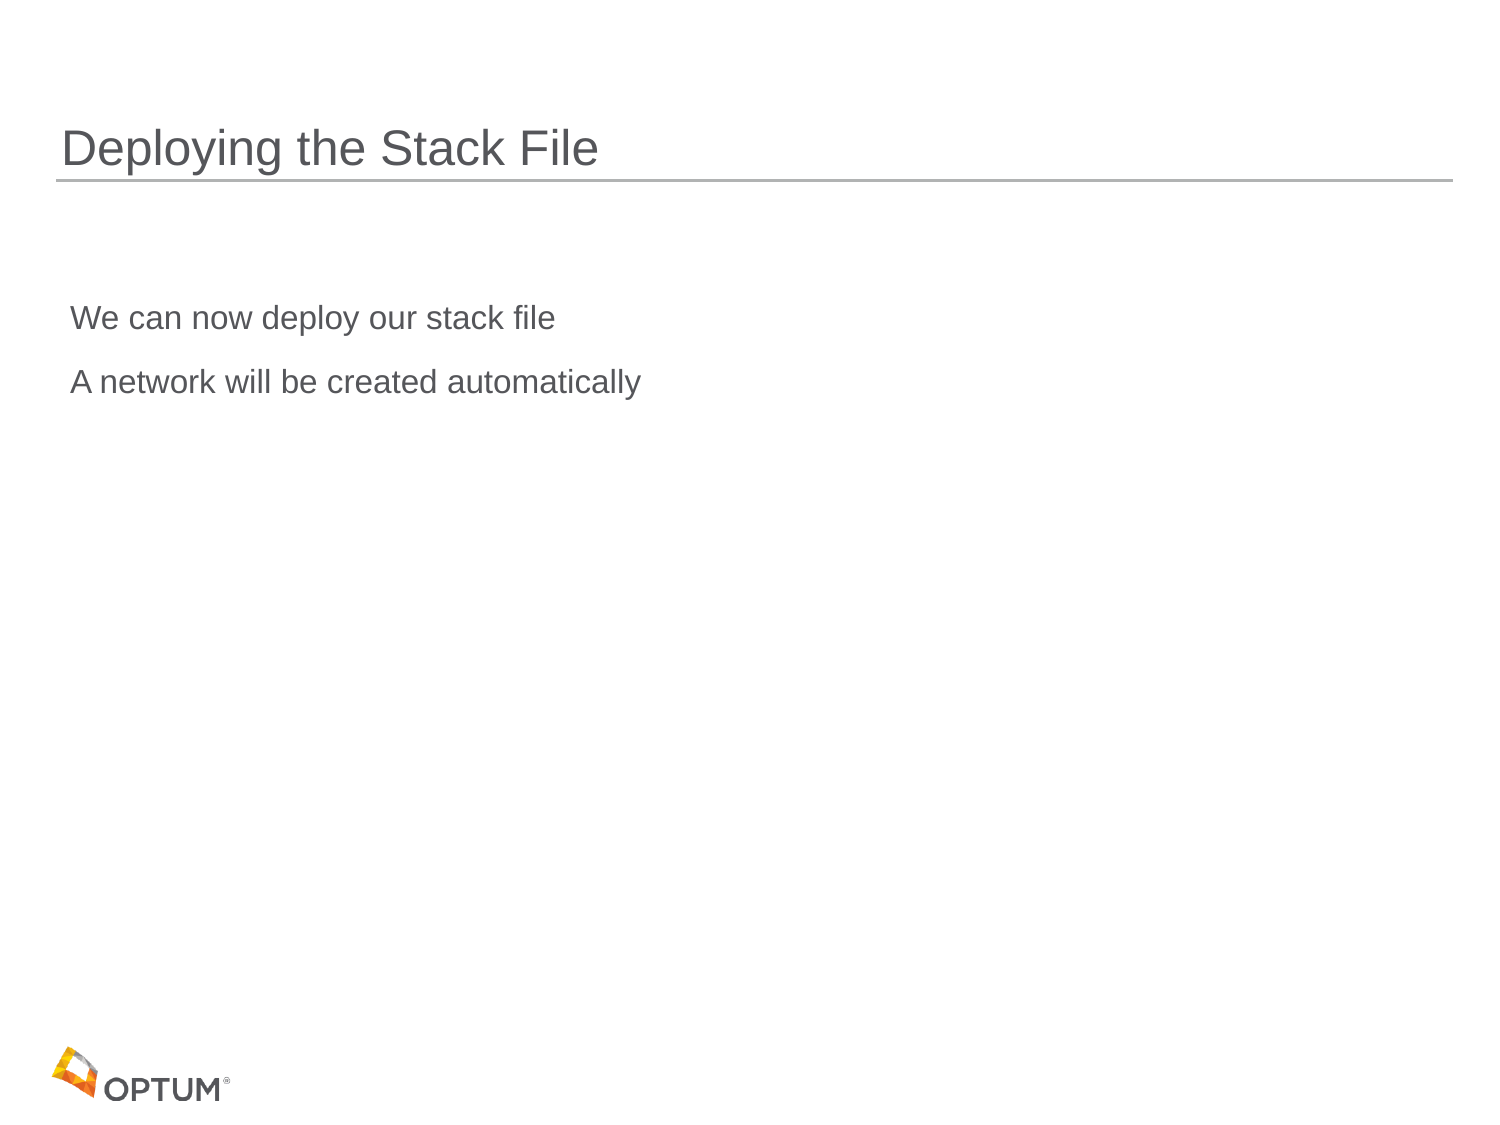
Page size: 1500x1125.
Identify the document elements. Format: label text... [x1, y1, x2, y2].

list We can now deploy our stack file A network will be created automatically [60, 299, 1454, 968]
picture [50, 1044, 231, 1101]
title Deploying the Stack File [60, 0, 1454, 177]
